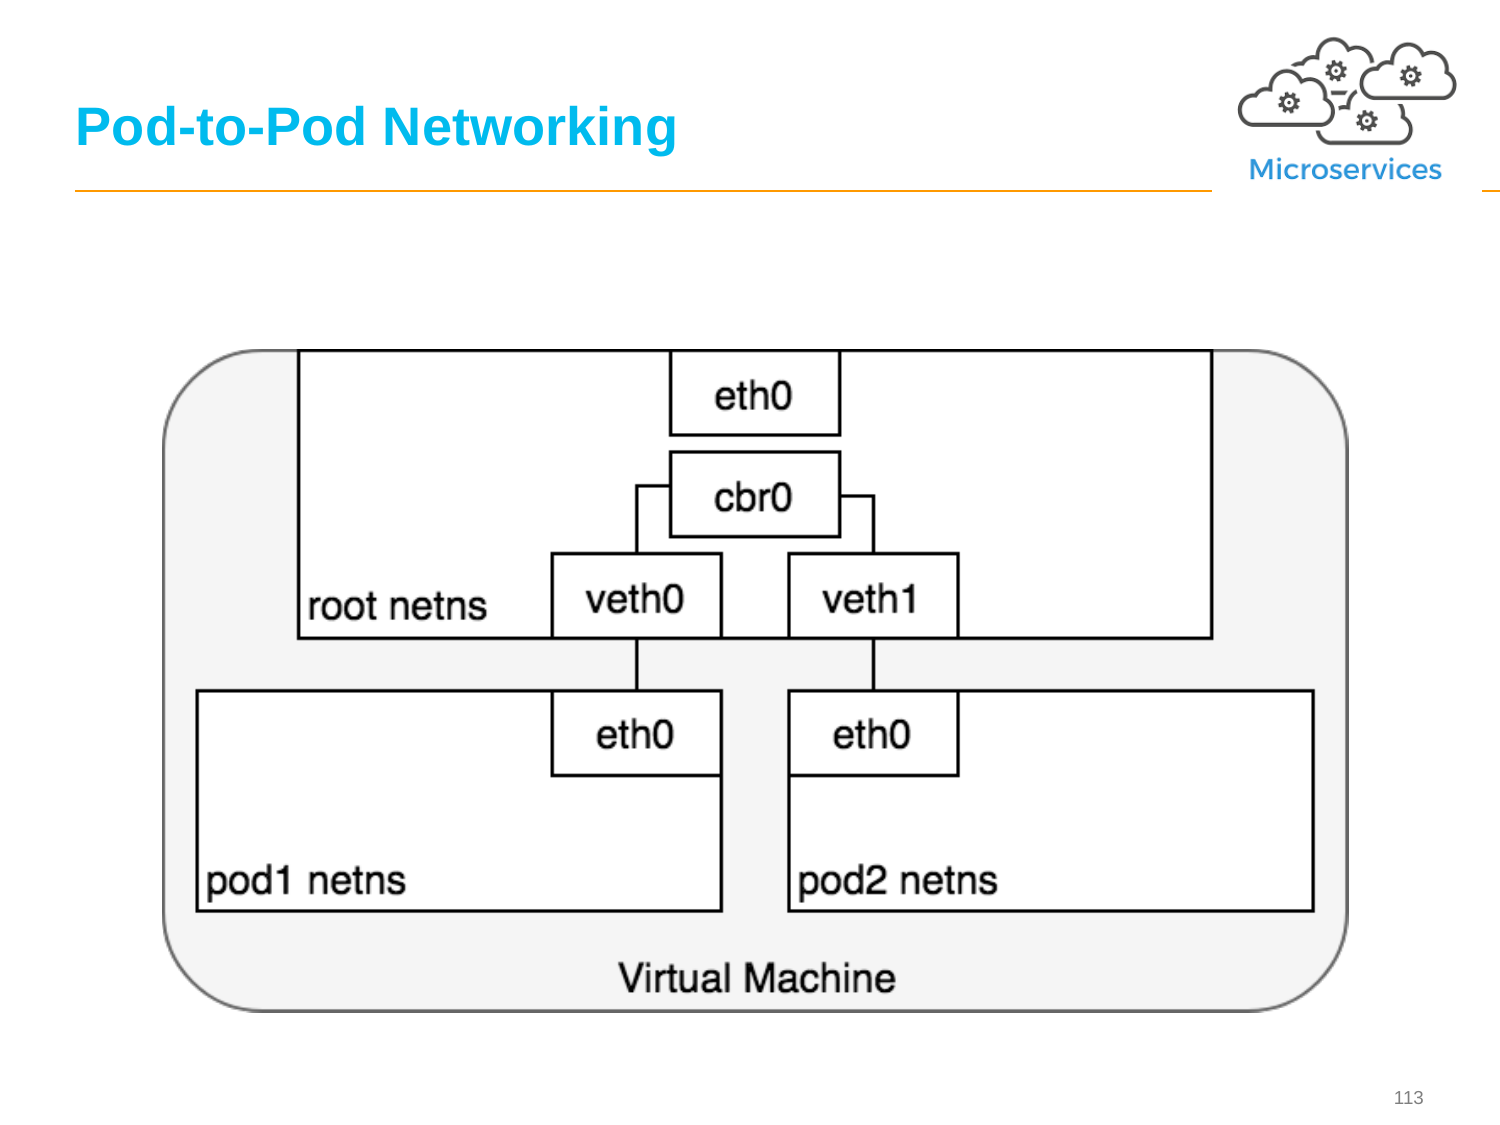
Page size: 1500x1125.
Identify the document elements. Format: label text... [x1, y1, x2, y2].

title Pod-to-Pod Networking [75, 27, 1422, 157]
picture [162, 349, 1350, 1013]
picture [1212, 1, 1482, 203]
